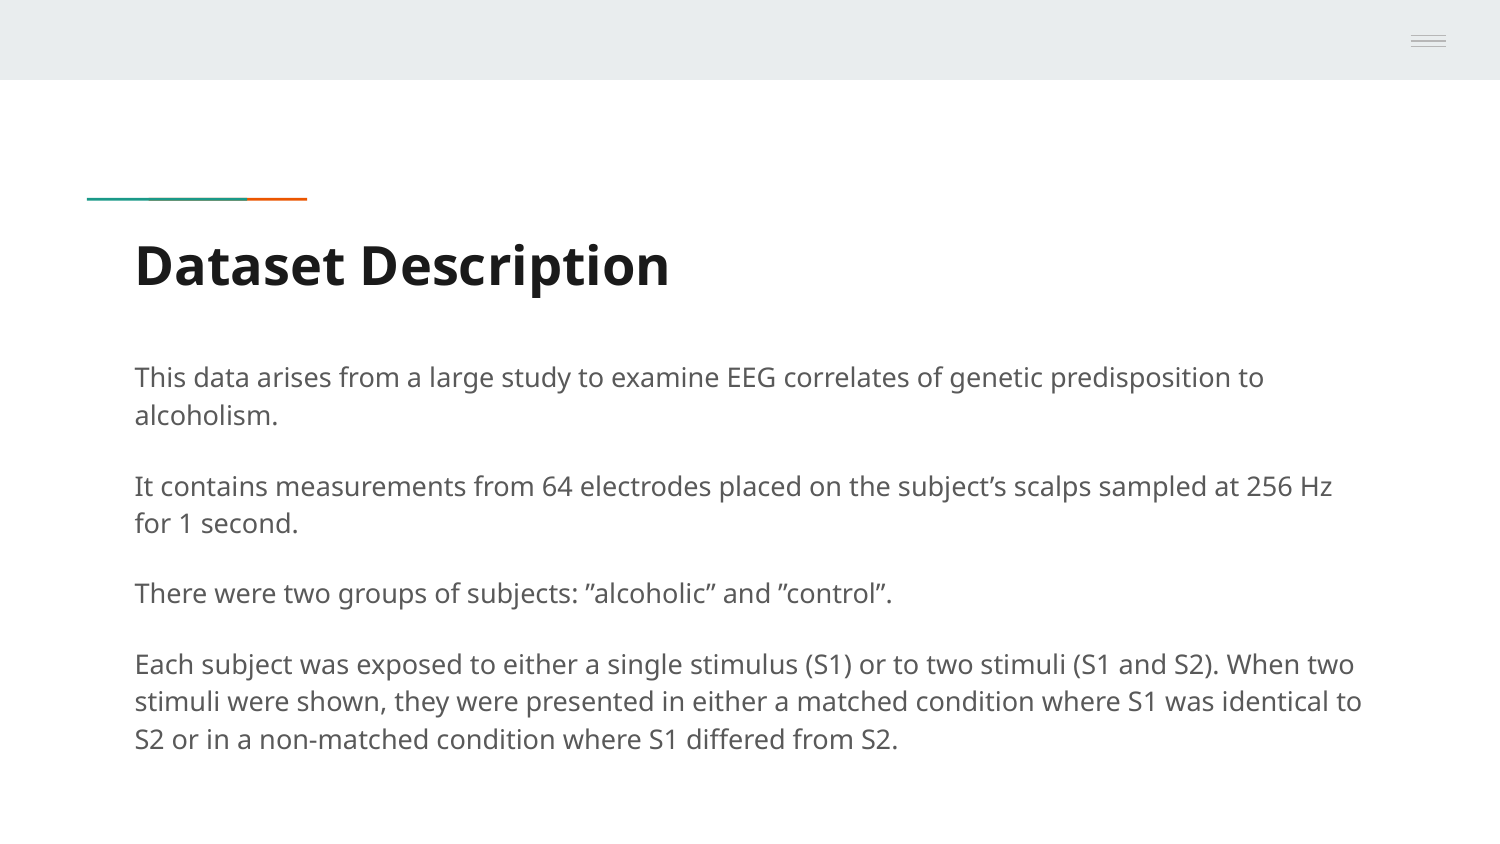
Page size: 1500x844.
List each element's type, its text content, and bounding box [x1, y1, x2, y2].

list This data arises from a large study to examine EEG correlates of genetic predisposition to alcoholism. It contains measurements from 64 electrodes placed on the subject’s scalps sampled at 256 Hz for 1 second. There were two groups of subjects: ”alcoholic” and ”control”. Each subject was exposed to either a single stimulus (S1) or to two stimuli (S1 and S2). When two stimuli were shown, they were presented in either a matched condition where S1 was identical to S2 or in a non-matched condition where S1 differed from S2. [119, 341, 1381, 769]
title Dataset Description [119, 216, 1381, 305]
